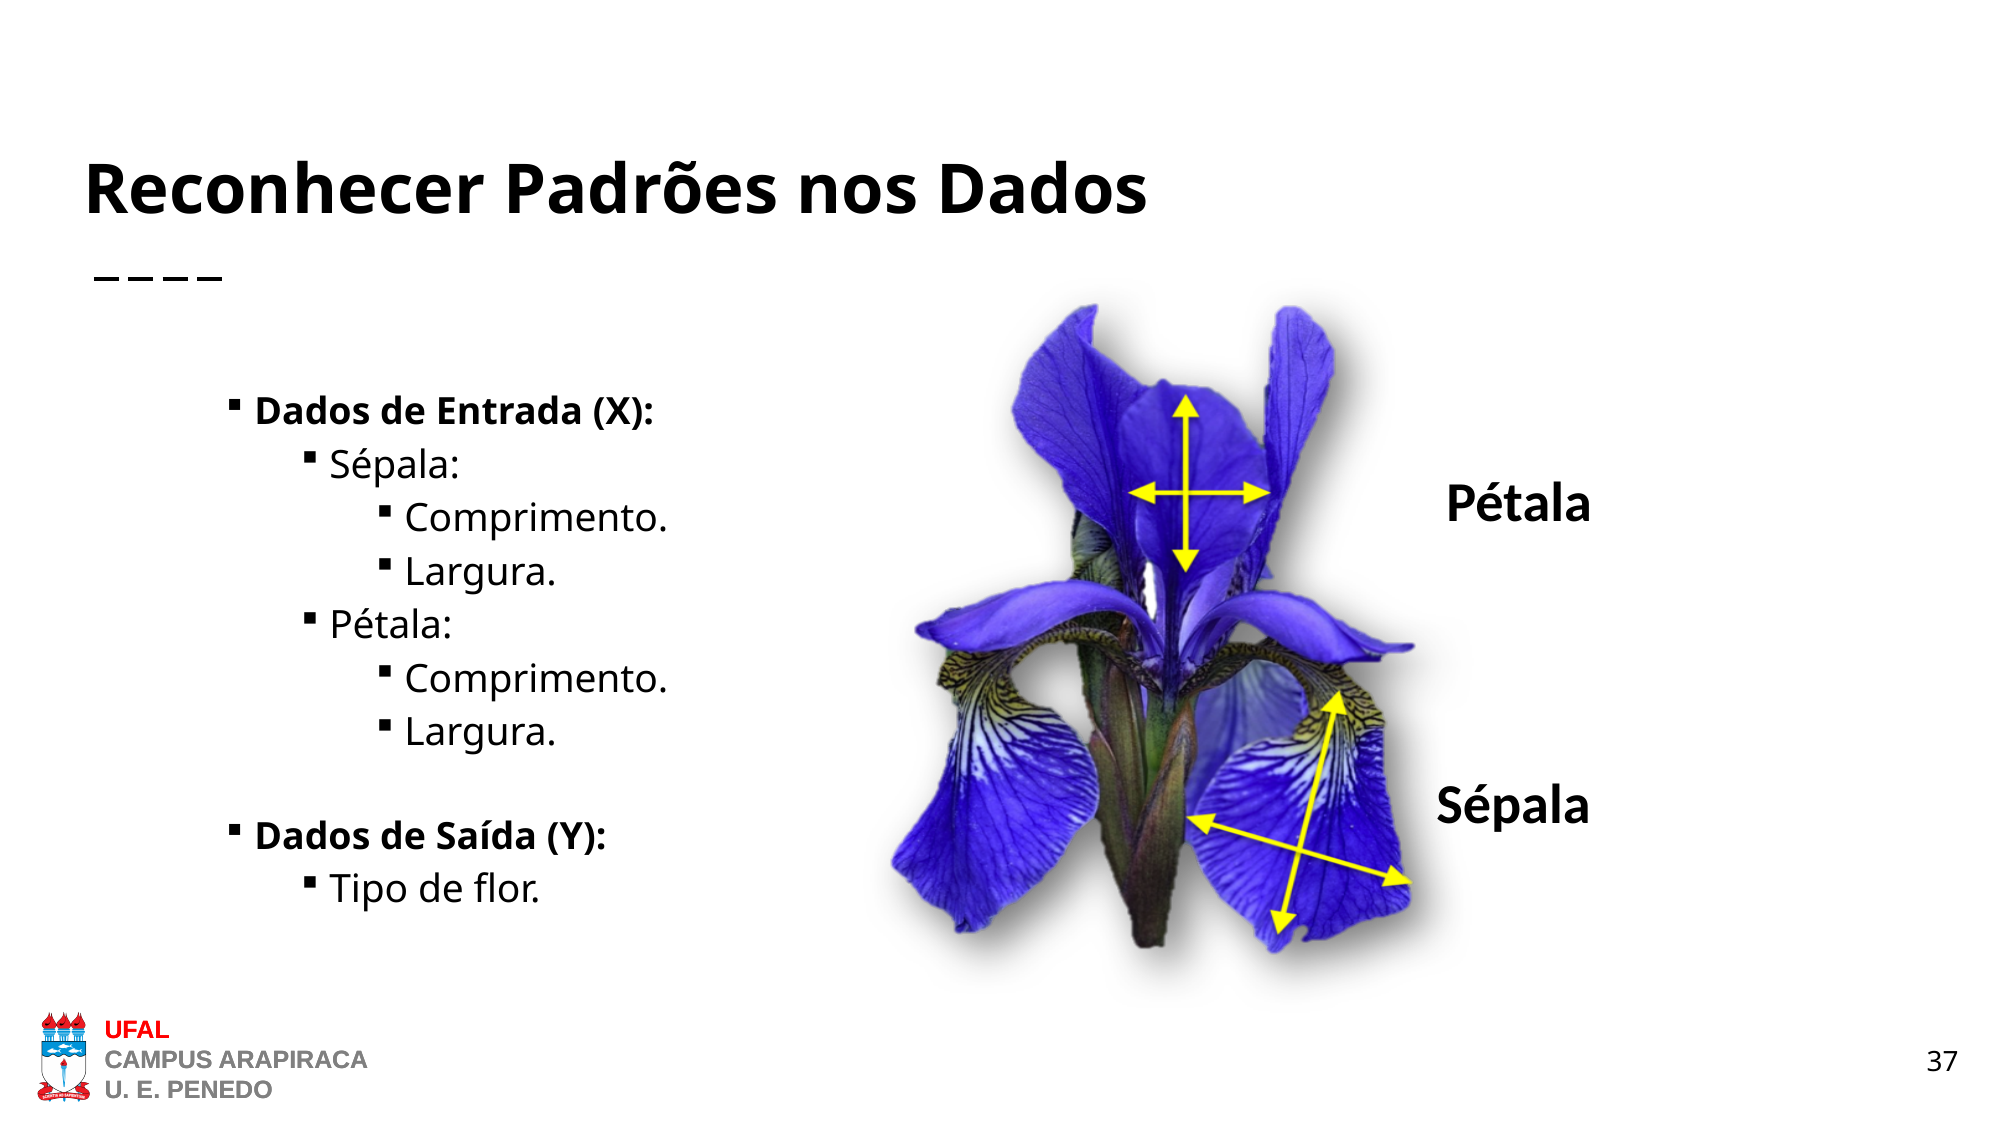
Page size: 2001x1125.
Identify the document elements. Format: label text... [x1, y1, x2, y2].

list Dados de Entrada (X): Sépala: Comprimento. Largura. Pétala: Comprimento. Largura. Dados de Saída (Y): Tipo de flor. [211, 365, 763, 1044]
picture [21, 1008, 107, 1105]
slide_number 37 [1853, 1019, 1974, 1106]
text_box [779, 268, 1610, 1064]
title Reconhecer Padrões nos Dados [68, 81, 1932, 242]
